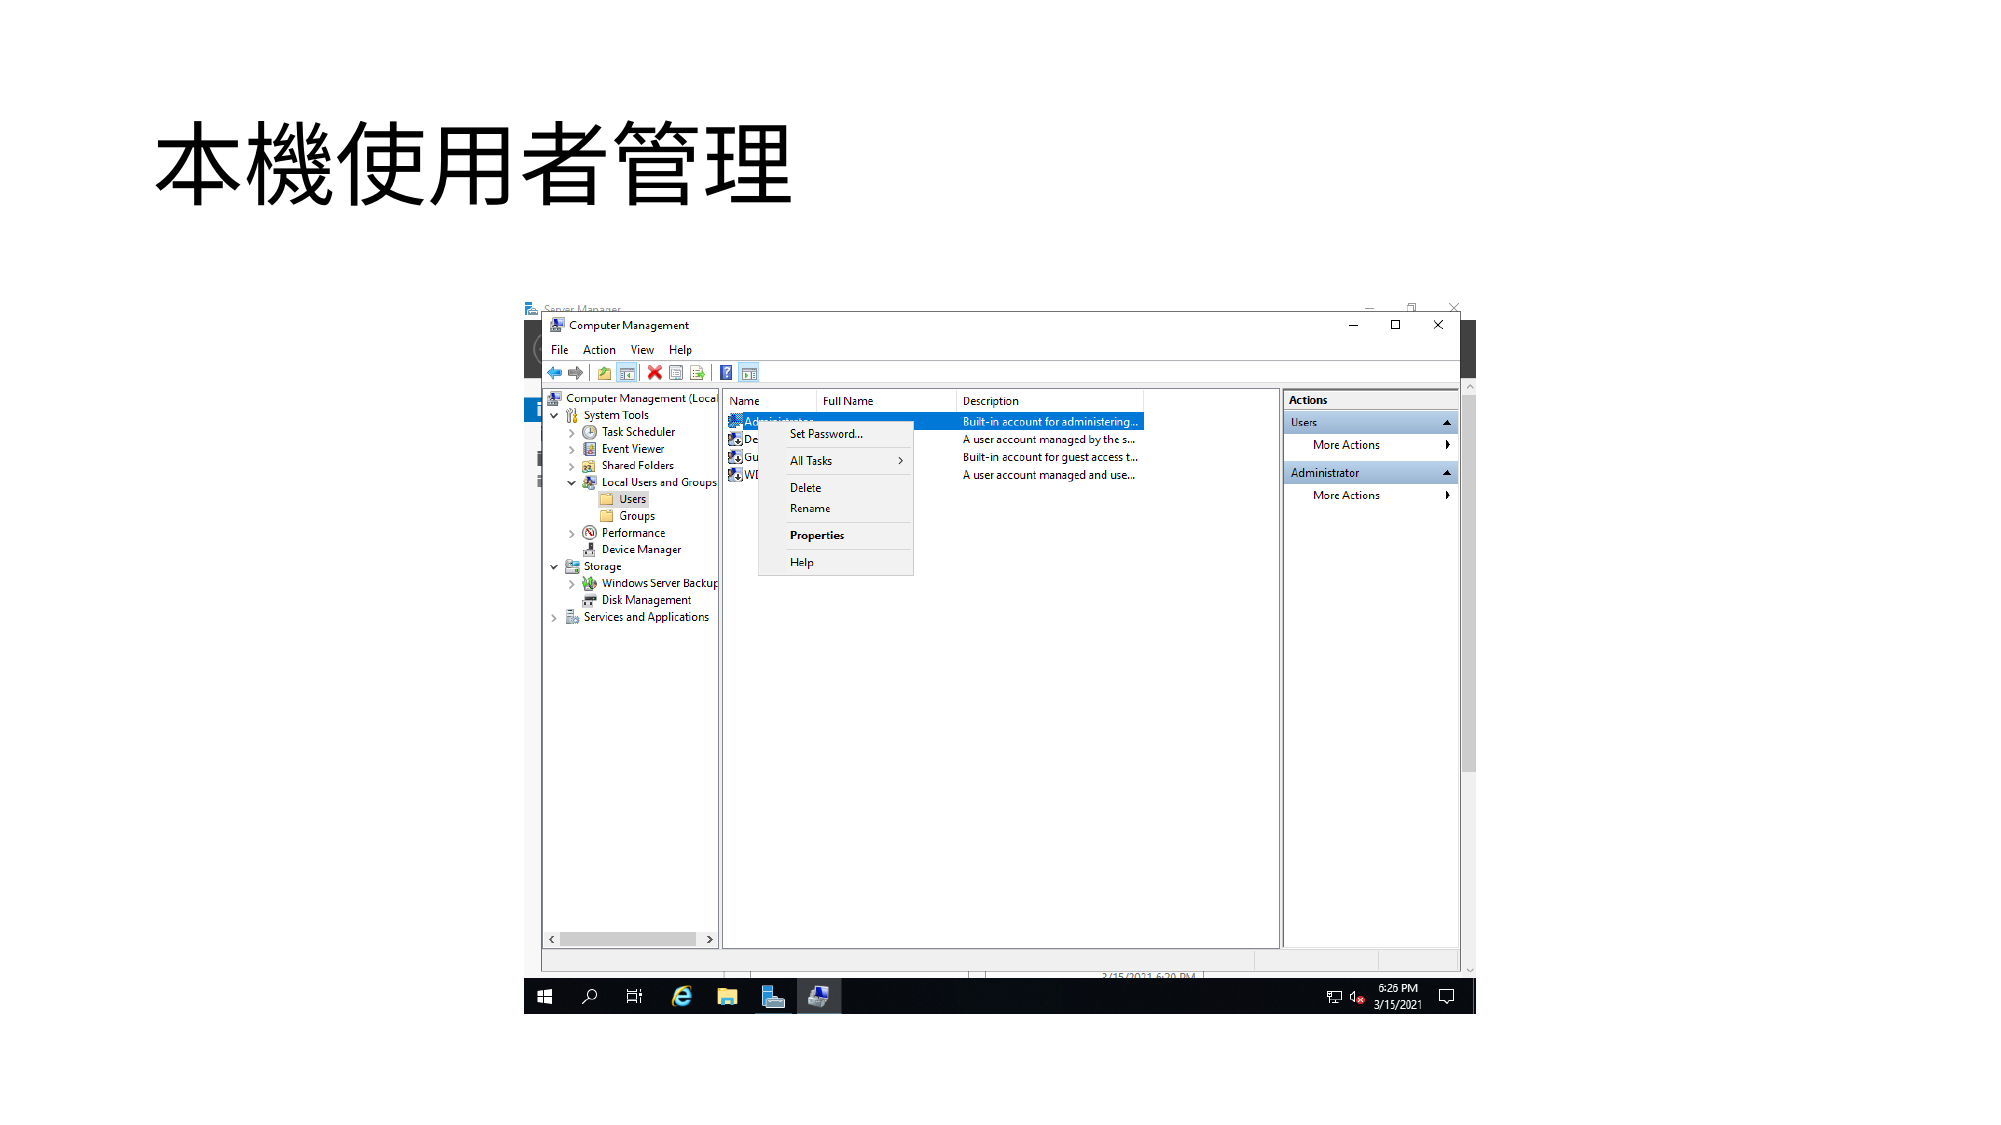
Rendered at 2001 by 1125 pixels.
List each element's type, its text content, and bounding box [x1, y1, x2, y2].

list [524, 299, 1476, 1014]
title 本機使用者管理 [137, 59, 1863, 278]
